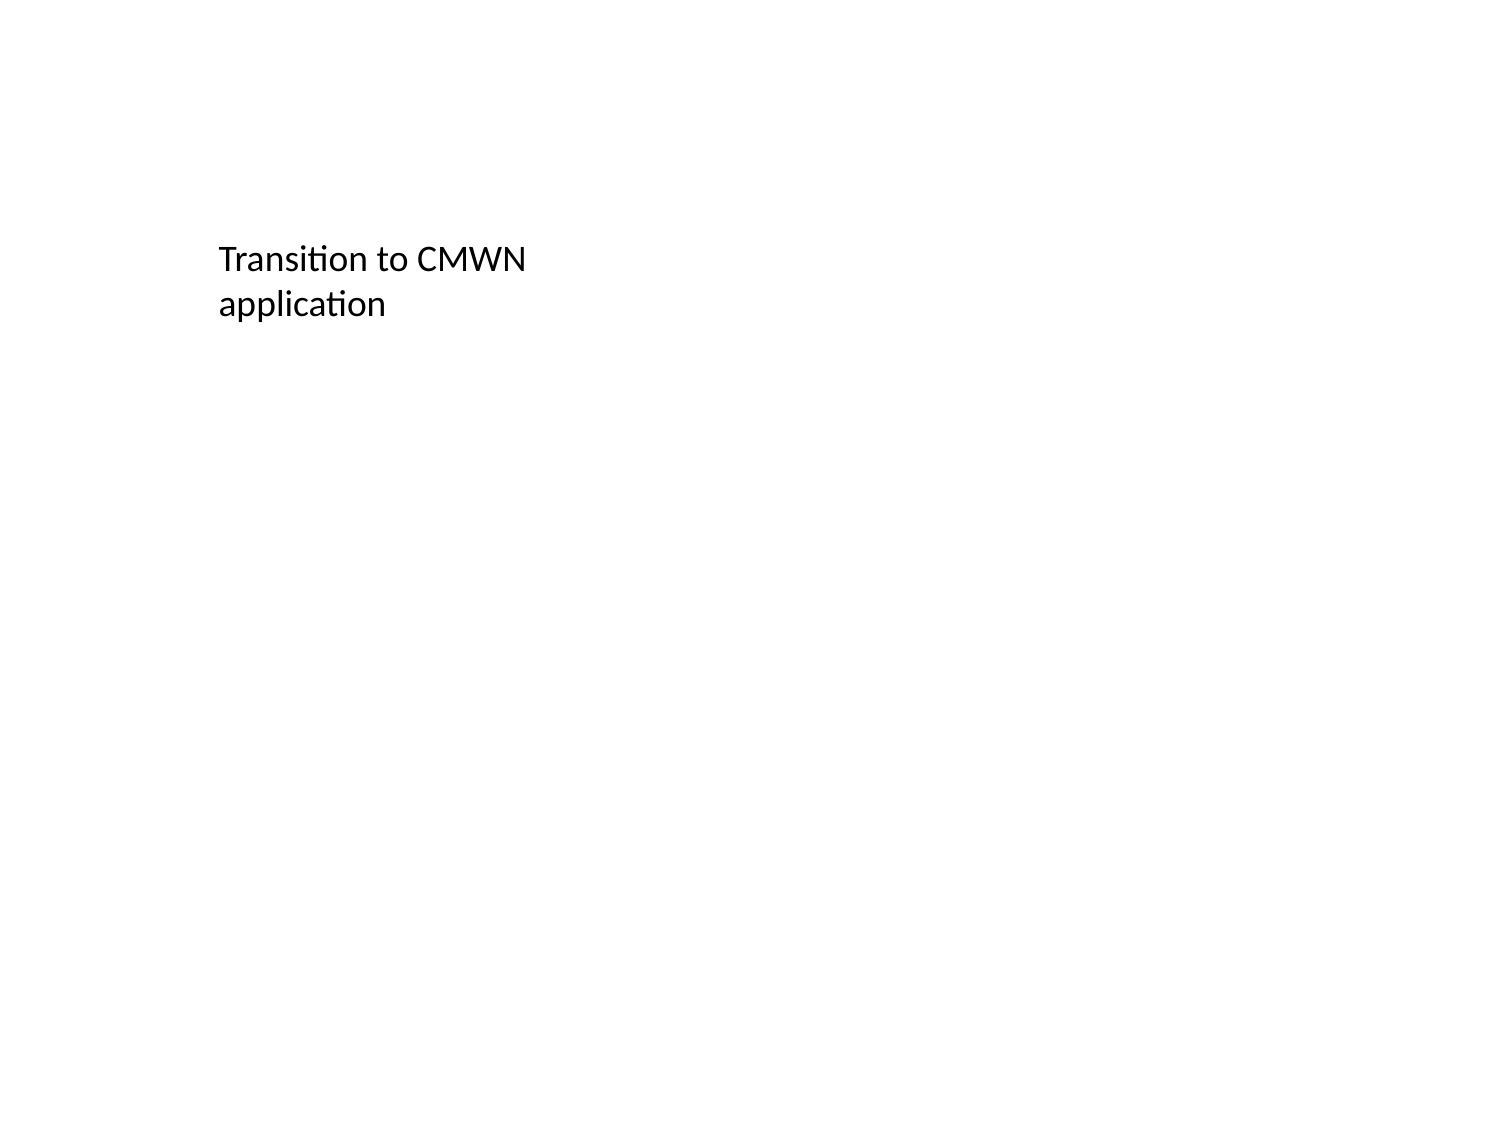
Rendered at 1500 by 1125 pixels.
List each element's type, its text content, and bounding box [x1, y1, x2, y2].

text_box Transition to CMWN application [203, 226, 667, 332]
